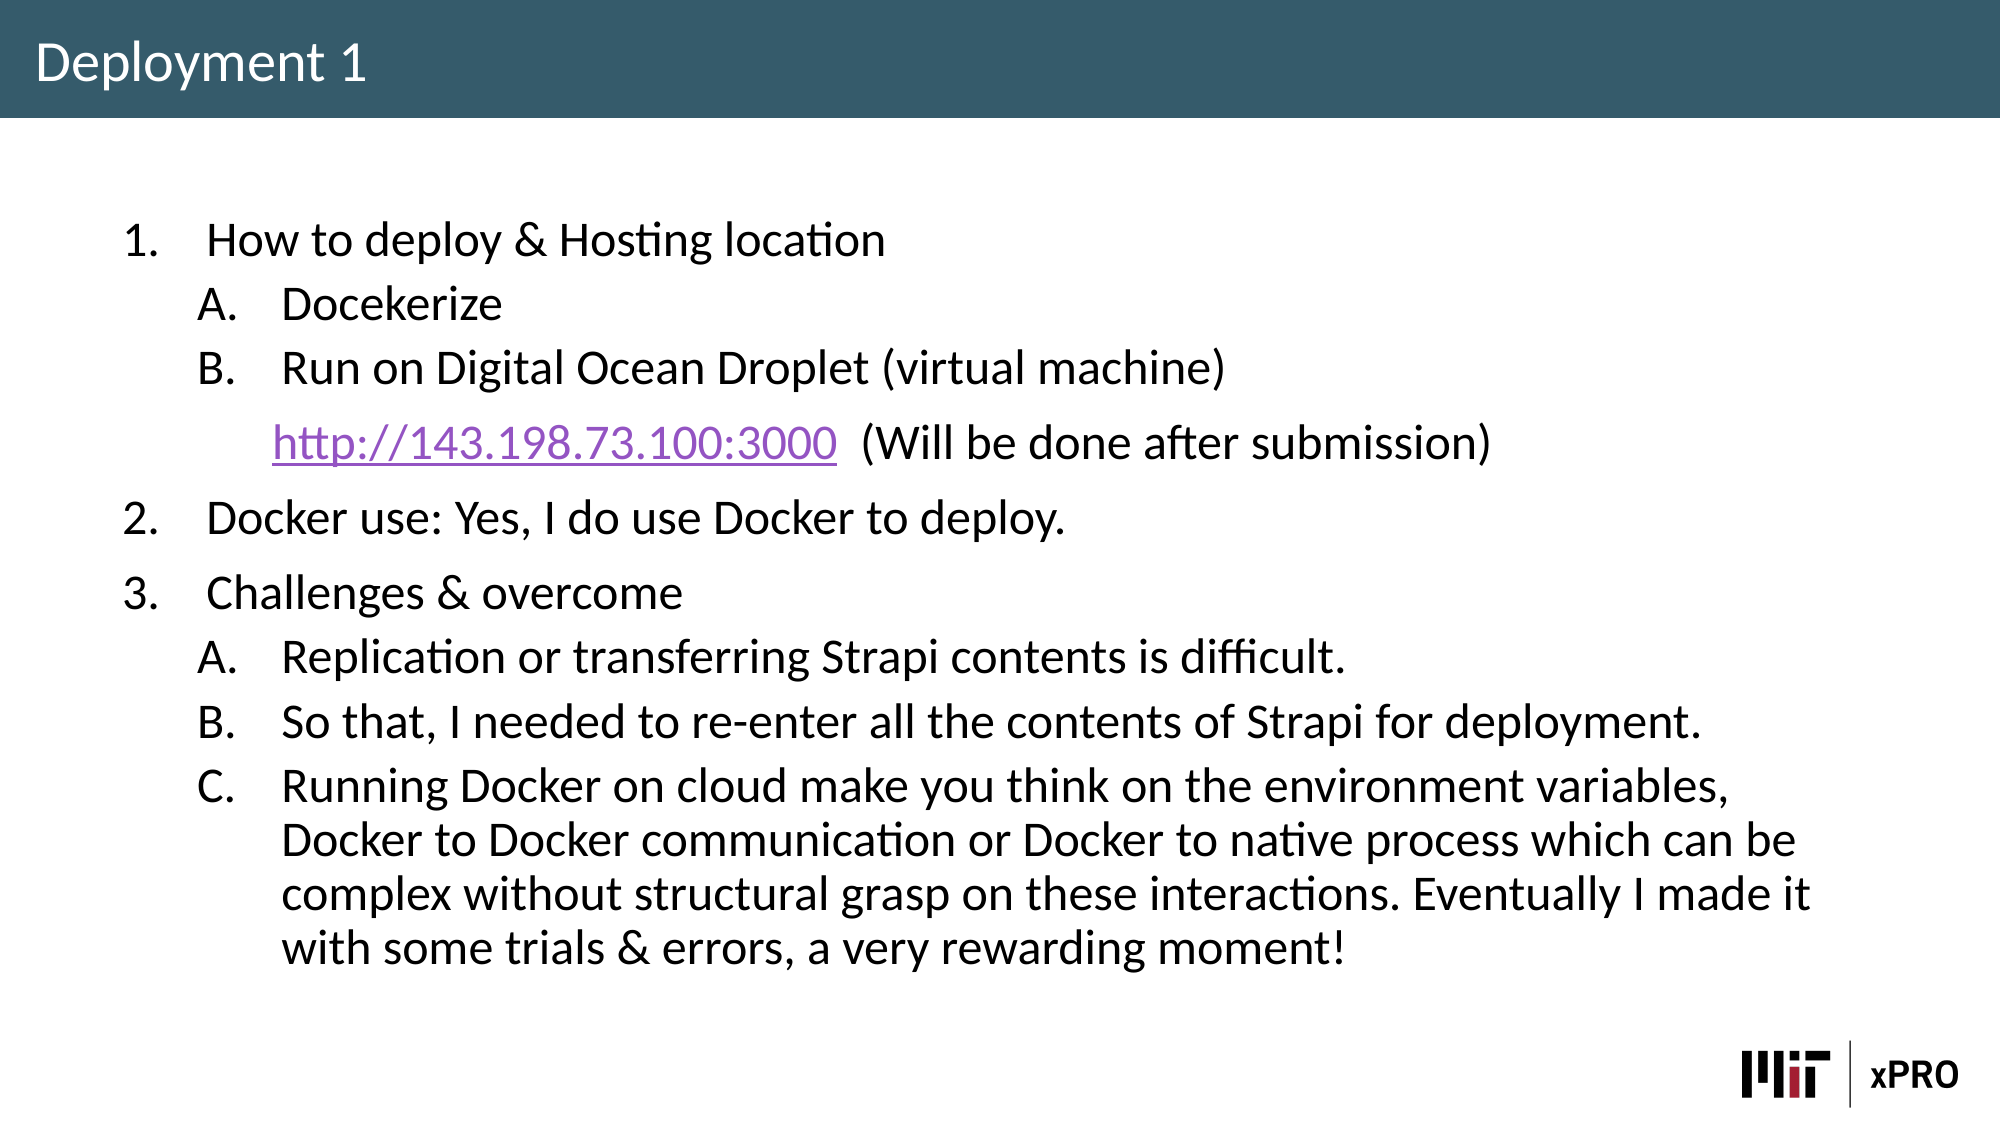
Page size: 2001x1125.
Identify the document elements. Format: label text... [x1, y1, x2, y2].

picture [0, 0, 2000, 118]
text_box How to deploy & Hosting location Docekerize Run on Digital Ocean Droplet (virtual machine) http://143.198.73.100:3000 (Will be done after submission) Docker use: Yes, I do use Docker to deploy. Challenges & overcome Replication or transferring Strapi contents is difficult. So that, I needed to re-enter all the contents of Strapi for deployment. Running Docker on cloud make you think on the environment variables, Docker to Docker communication or Docker to native process which can be complex without structural grasp on these interactions. Eventually I made it with some trials & errors, a very rewarding moment! [88, 205, 1891, 1017]
picture [1742, 1040, 1958, 1108]
text_box Deployment 1 [20, 15, 1925, 101]
